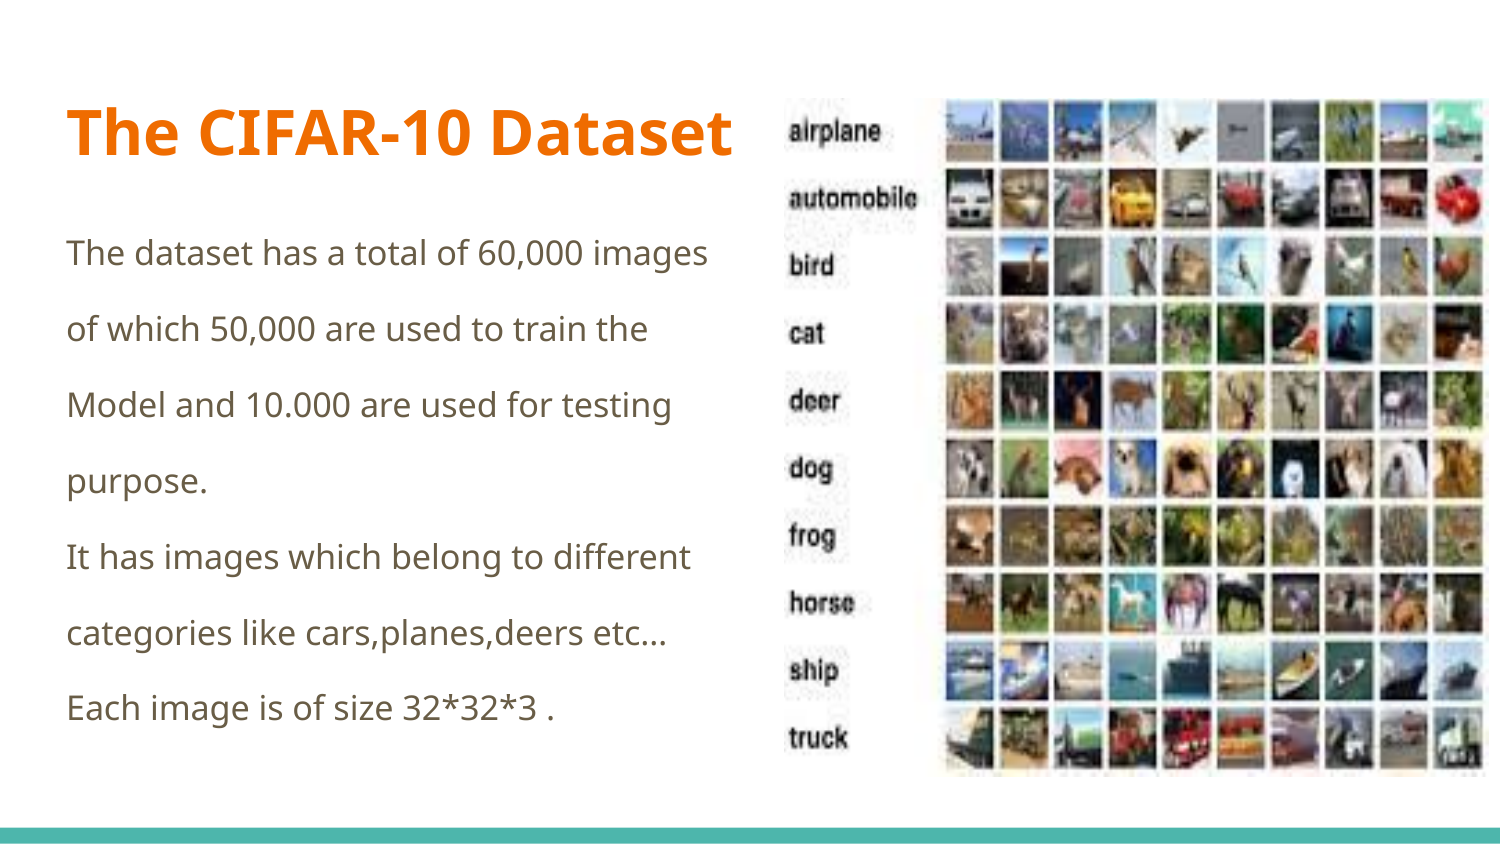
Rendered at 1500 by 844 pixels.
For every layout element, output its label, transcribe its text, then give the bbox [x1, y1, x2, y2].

list The dataset has a total of 60,000 images of which 50,000 are used to train the Model and 10.000 are used for testing purpose. It has images which belong to different categories like cars,planes,deers etc… Each image is of size 32*32*3 . [51, 207, 778, 750]
picture [783, 98, 1489, 777]
title The CIFAR-10 Dataset [51, 72, 1449, 189]
